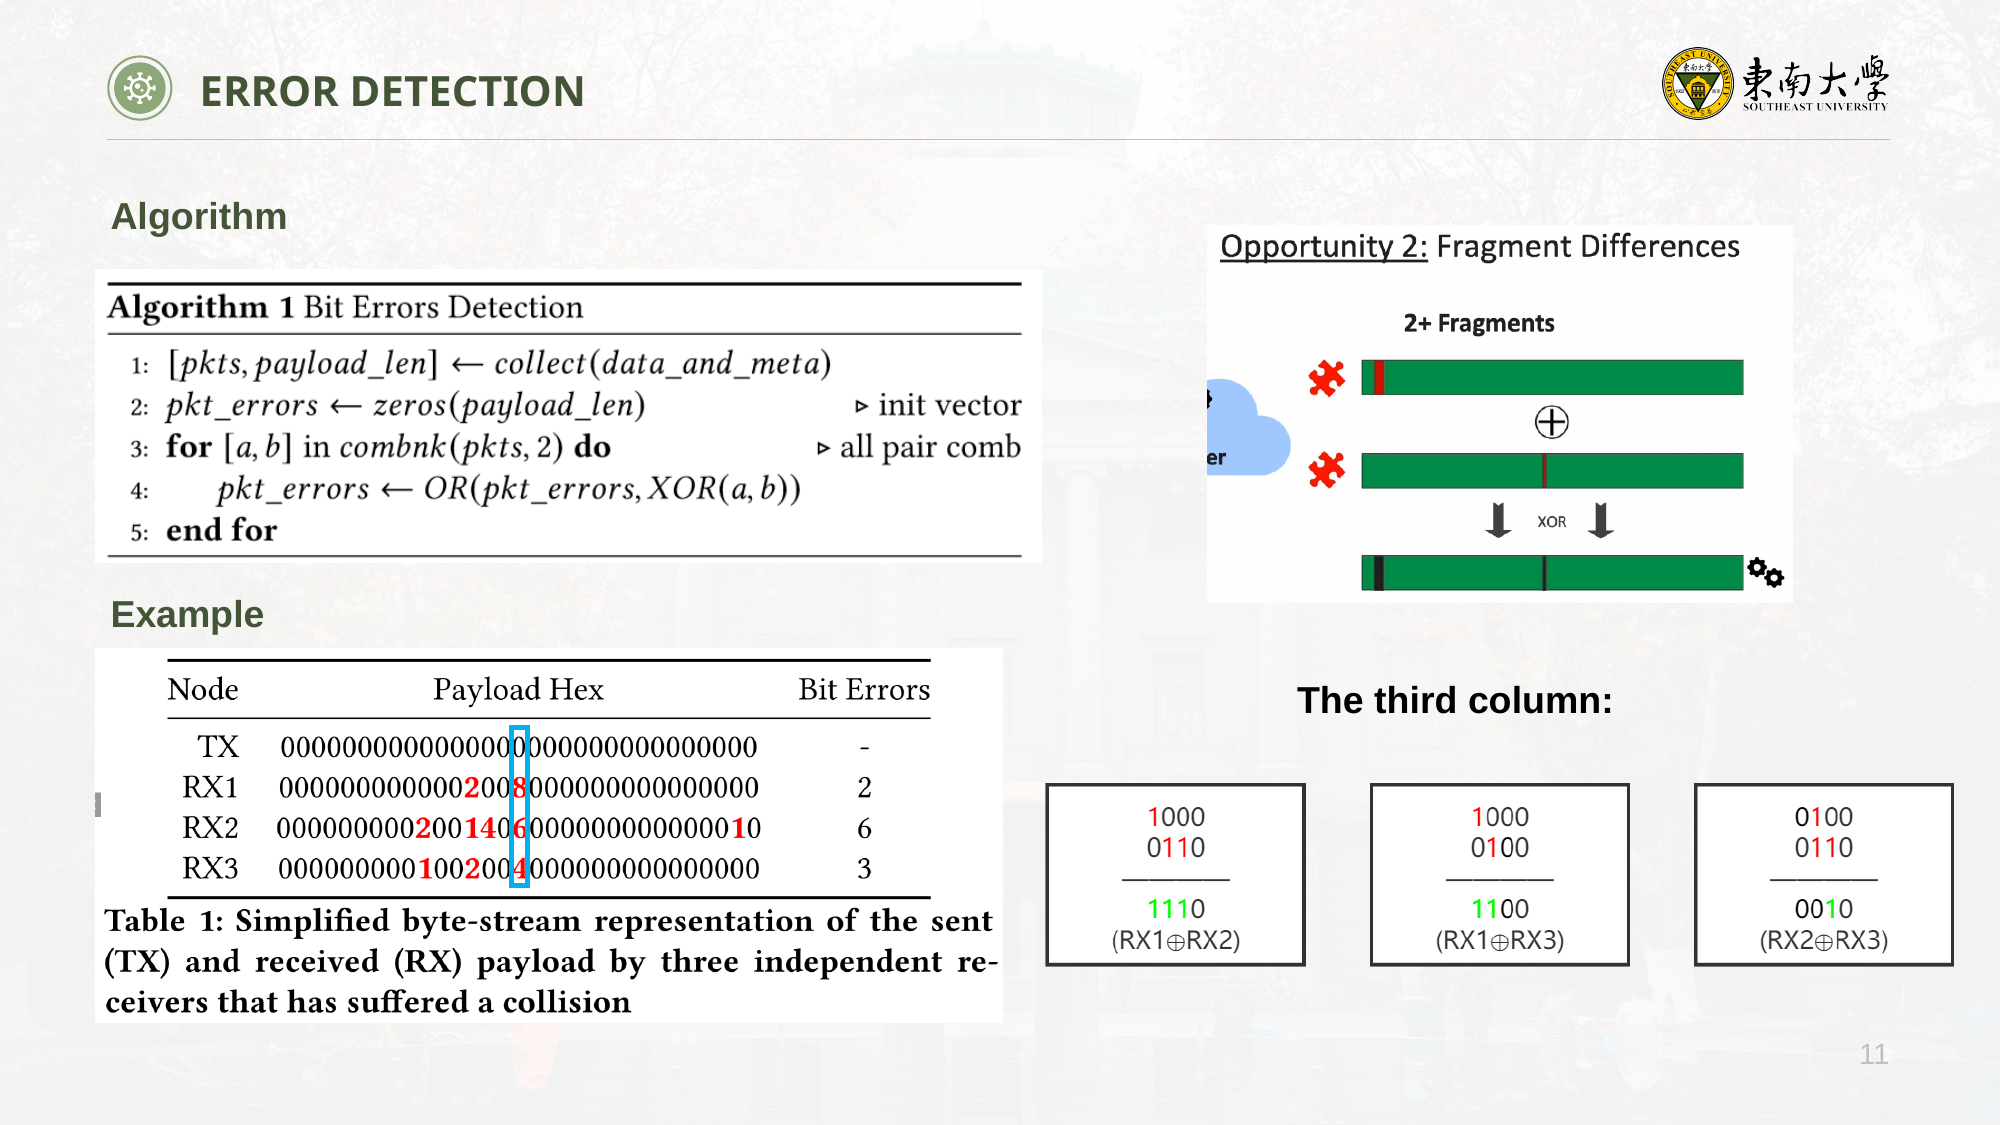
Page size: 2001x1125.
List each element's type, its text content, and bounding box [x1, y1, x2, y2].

picture [95, 648, 2000, 1023]
picture [95, 269, 1042, 563]
text_box The third column: [95, 173, 1905, 736]
picture [1207, 225, 1793, 603]
text_box Example [95, 582, 1096, 643]
slide_number 11 [1439, 1022, 1890, 1083]
text_box Algorithm [95, 184, 1096, 245]
list ERROR DETECTION [199, 56, 1663, 123]
picture [1662, 47, 1889, 120]
